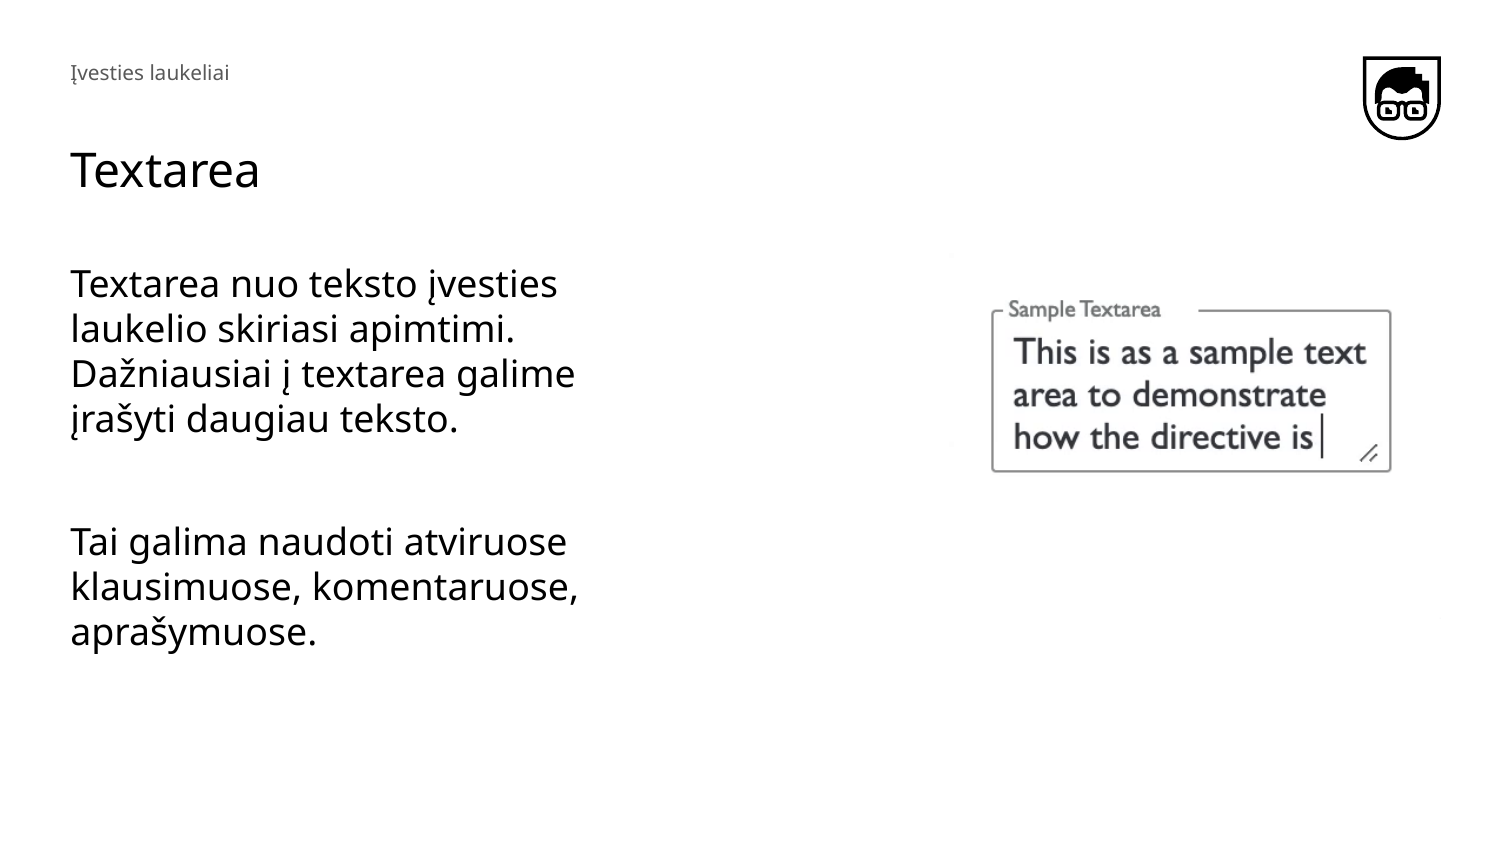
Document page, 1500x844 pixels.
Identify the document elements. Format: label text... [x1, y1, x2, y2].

title Textarea [59, 140, 1325, 208]
list Textarea nuo teksto įvesties laukelio skiriasi apimtimi. Dažniausiai į textarea galime įrašyti daugiau teksto. Tai galima naudoti atviruose klausimuose, komentaruose, aprašymuose. [59, 253, 693, 801]
list Įvesties laukeliai [59, 56, 750, 113]
picture [948, 253, 1442, 619]
